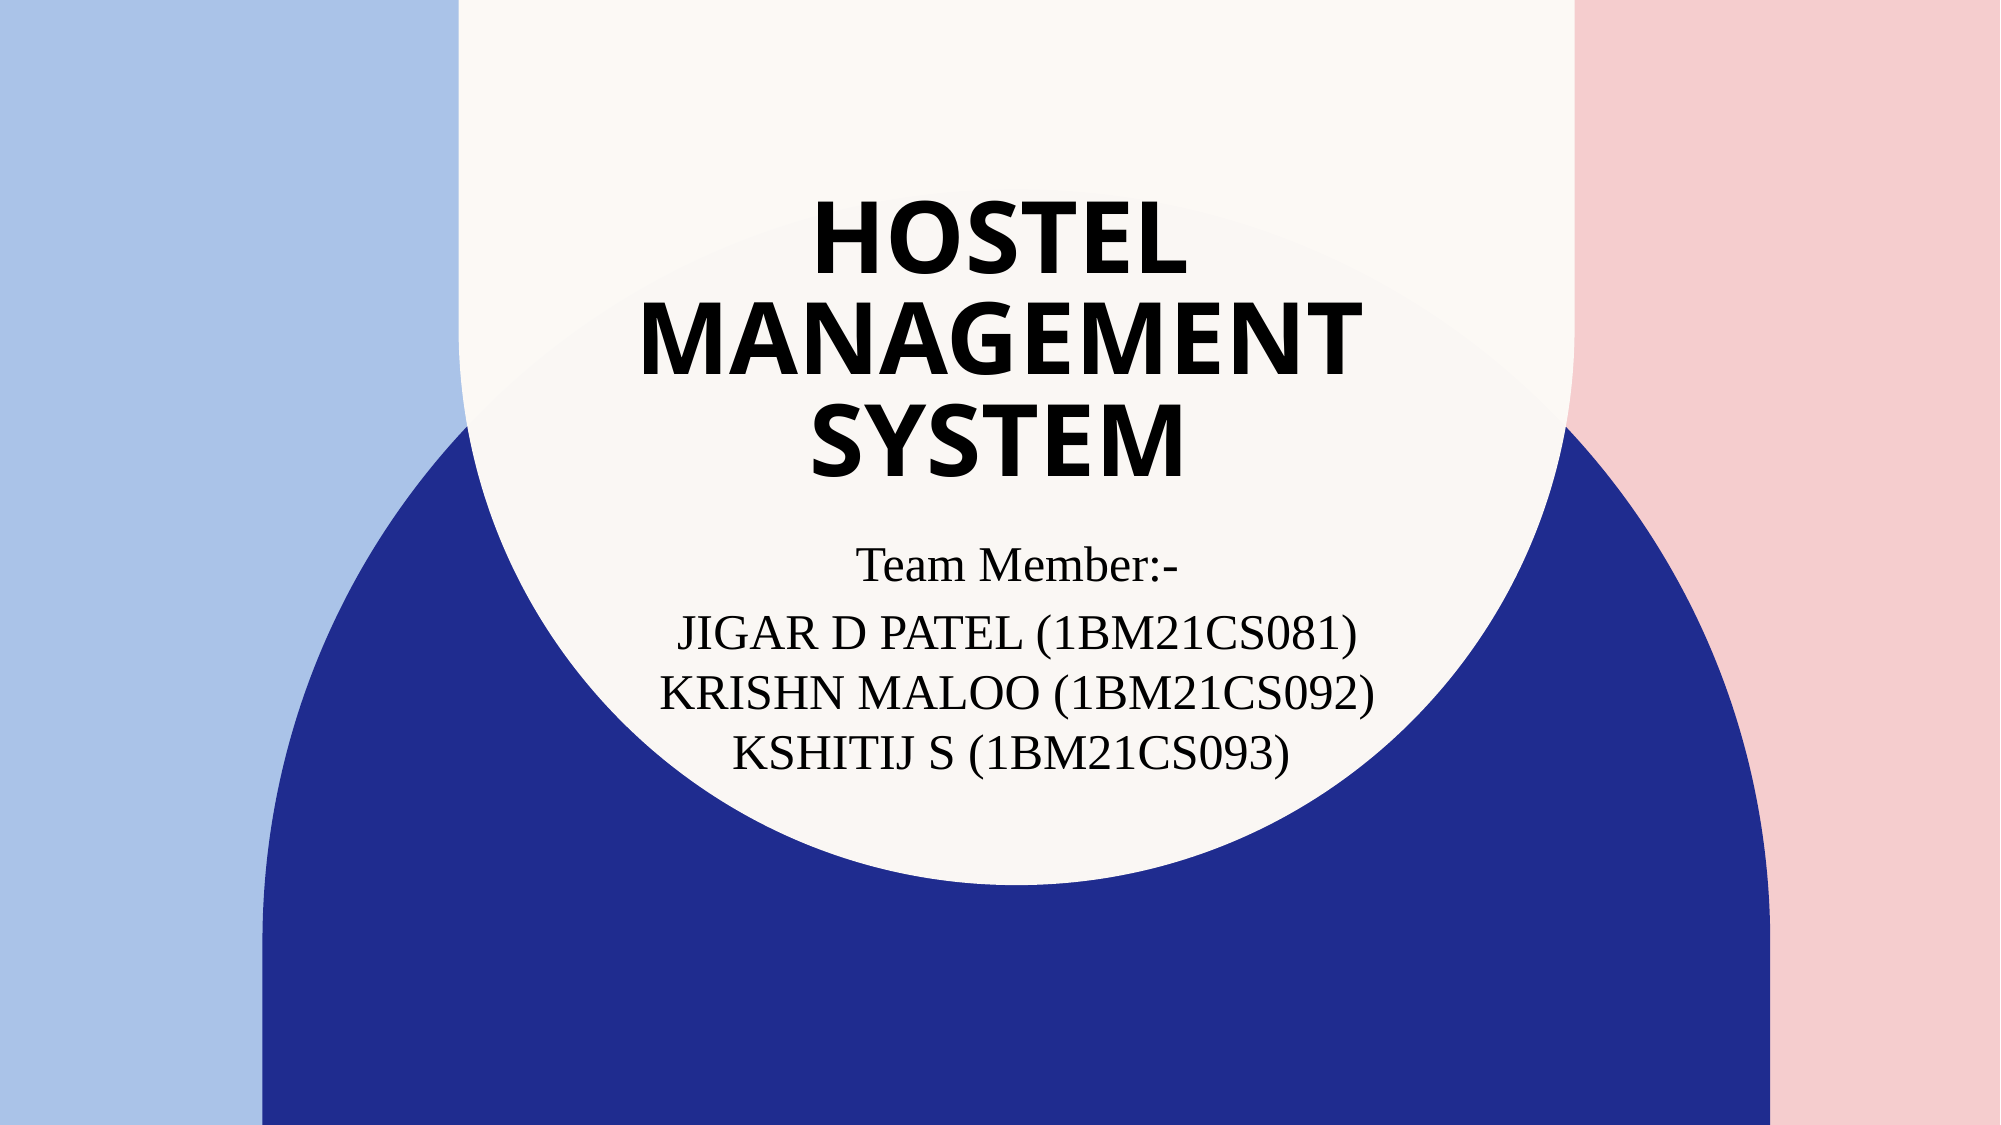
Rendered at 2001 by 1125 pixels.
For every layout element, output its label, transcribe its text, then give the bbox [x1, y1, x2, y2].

title HOSTEL MANAGEMENT SYSTEM [558, 191, 1442, 532]
subtitle Team Member:- JIGAR D PATEL (1BM21CS081) KRISHN MALOO (1BM21CS092) KSHITIJ S (1BM21CS093) [630, 531, 1405, 844]
